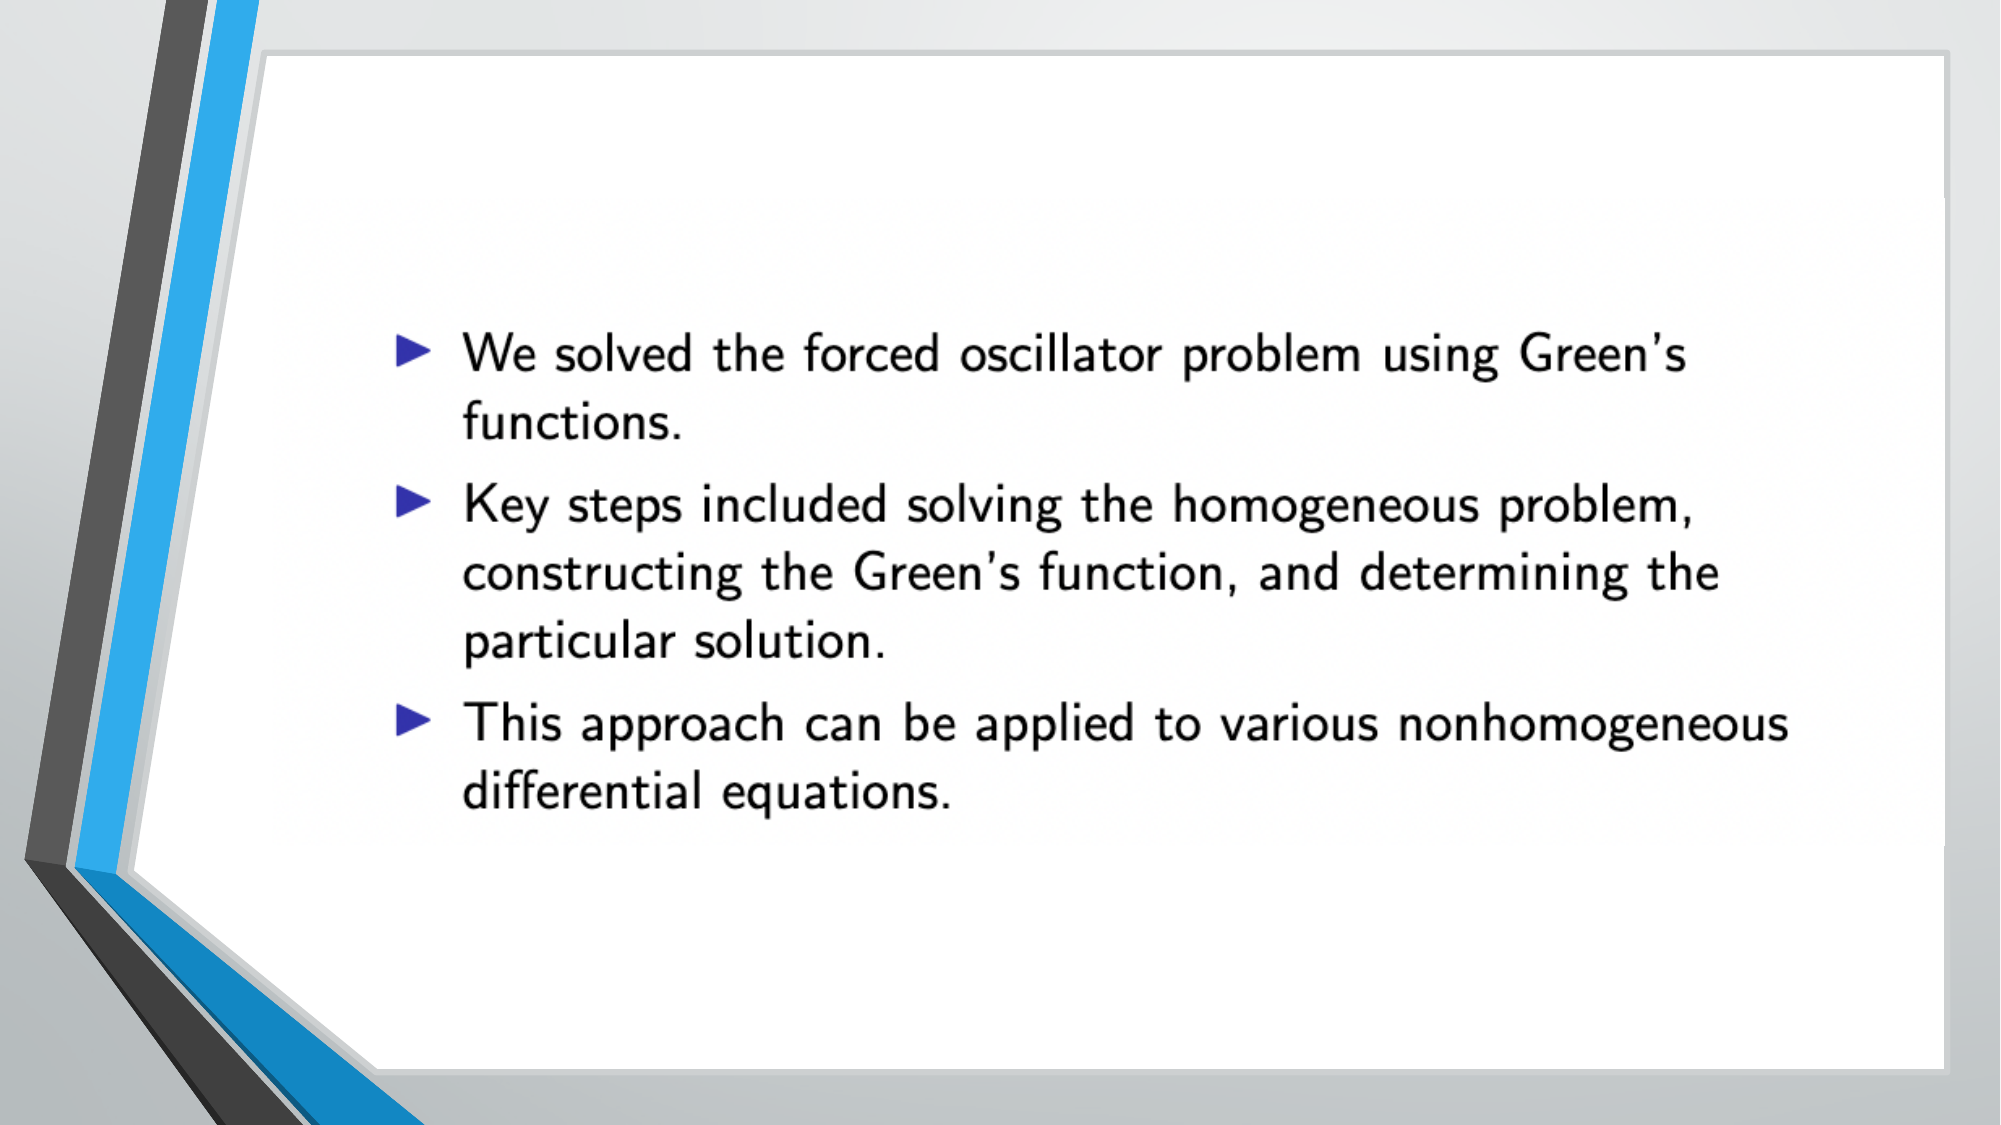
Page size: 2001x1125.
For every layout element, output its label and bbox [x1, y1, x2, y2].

text_box [425, 51, 1949, 1074]
list [272, 197, 1945, 847]
text_box [24, 0, 425, 1125]
